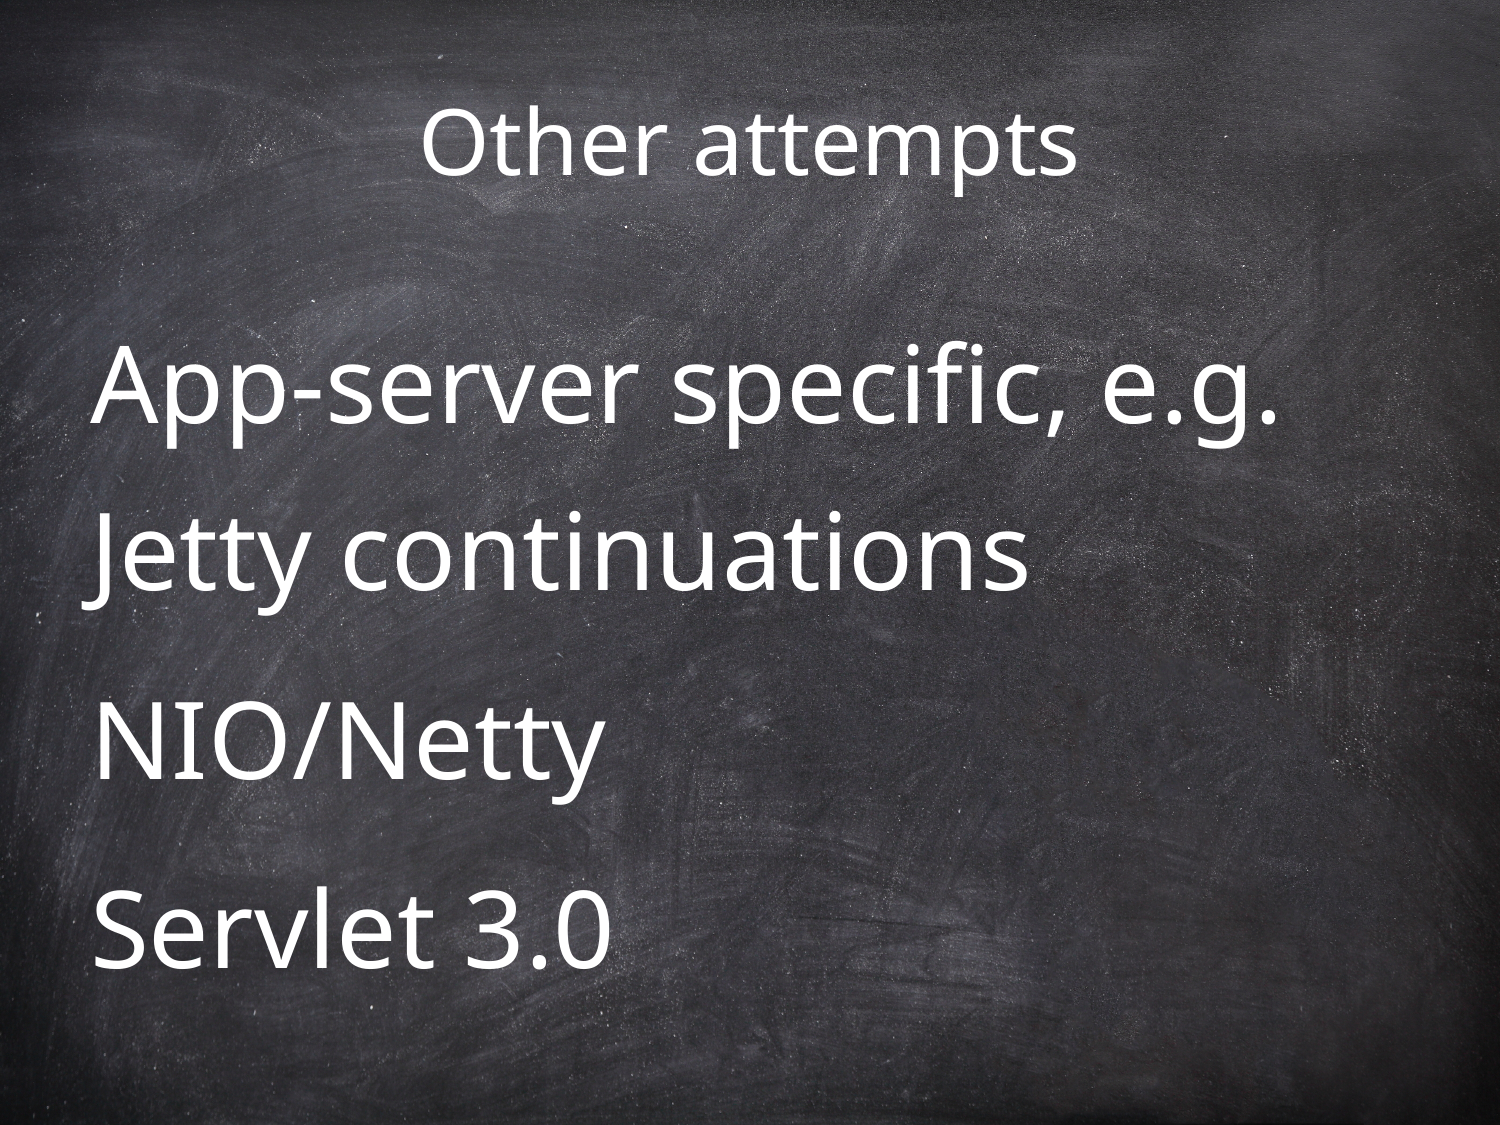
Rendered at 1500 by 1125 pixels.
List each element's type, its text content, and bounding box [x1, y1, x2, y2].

picture [0, 0, 1500, 1125]
title Other attempts [75, 45, 1425, 233]
list App-server specific, e.g. Jetty continuations NIO/Netty Servlet 3.0 [75, 262, 1425, 1005]
